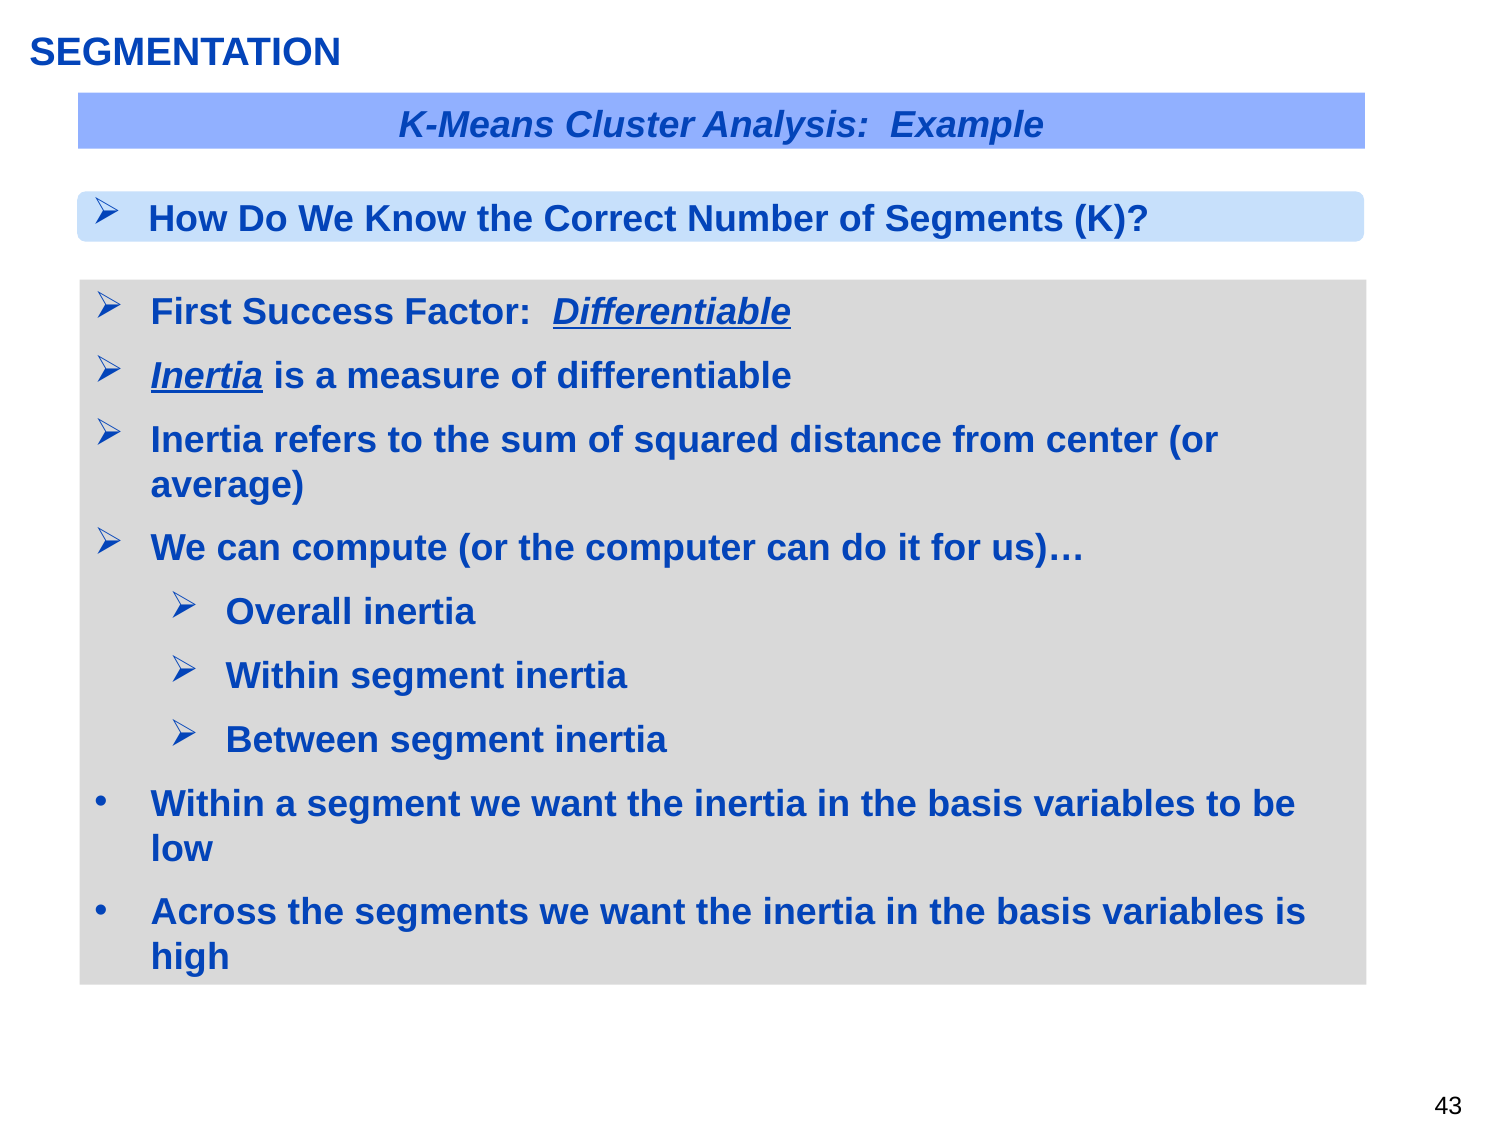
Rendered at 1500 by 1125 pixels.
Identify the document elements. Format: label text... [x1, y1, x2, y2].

text_box K-Means Cluster Analysis: Example [78, 92, 1365, 149]
text_box SEGMENTATION [14, 18, 1458, 67]
slide_number 42 [1149, 1089, 1463, 1121]
text_box How Do We Know the Correct Number of Segments (K)? [77, 186, 1429, 246]
text_box First Success Factor: Differentiable Inertia is a measure of differentiable Inertia refers to the sum of squared distance from center (or average) We can compute (or the computer can do it for us)… Overall inertia Within segment inertia Between segment inertia Within a segment we want the inertia in the basis variables to be low Across the segments we want the inertia in the basis variables is high [79, 279, 1367, 985]
